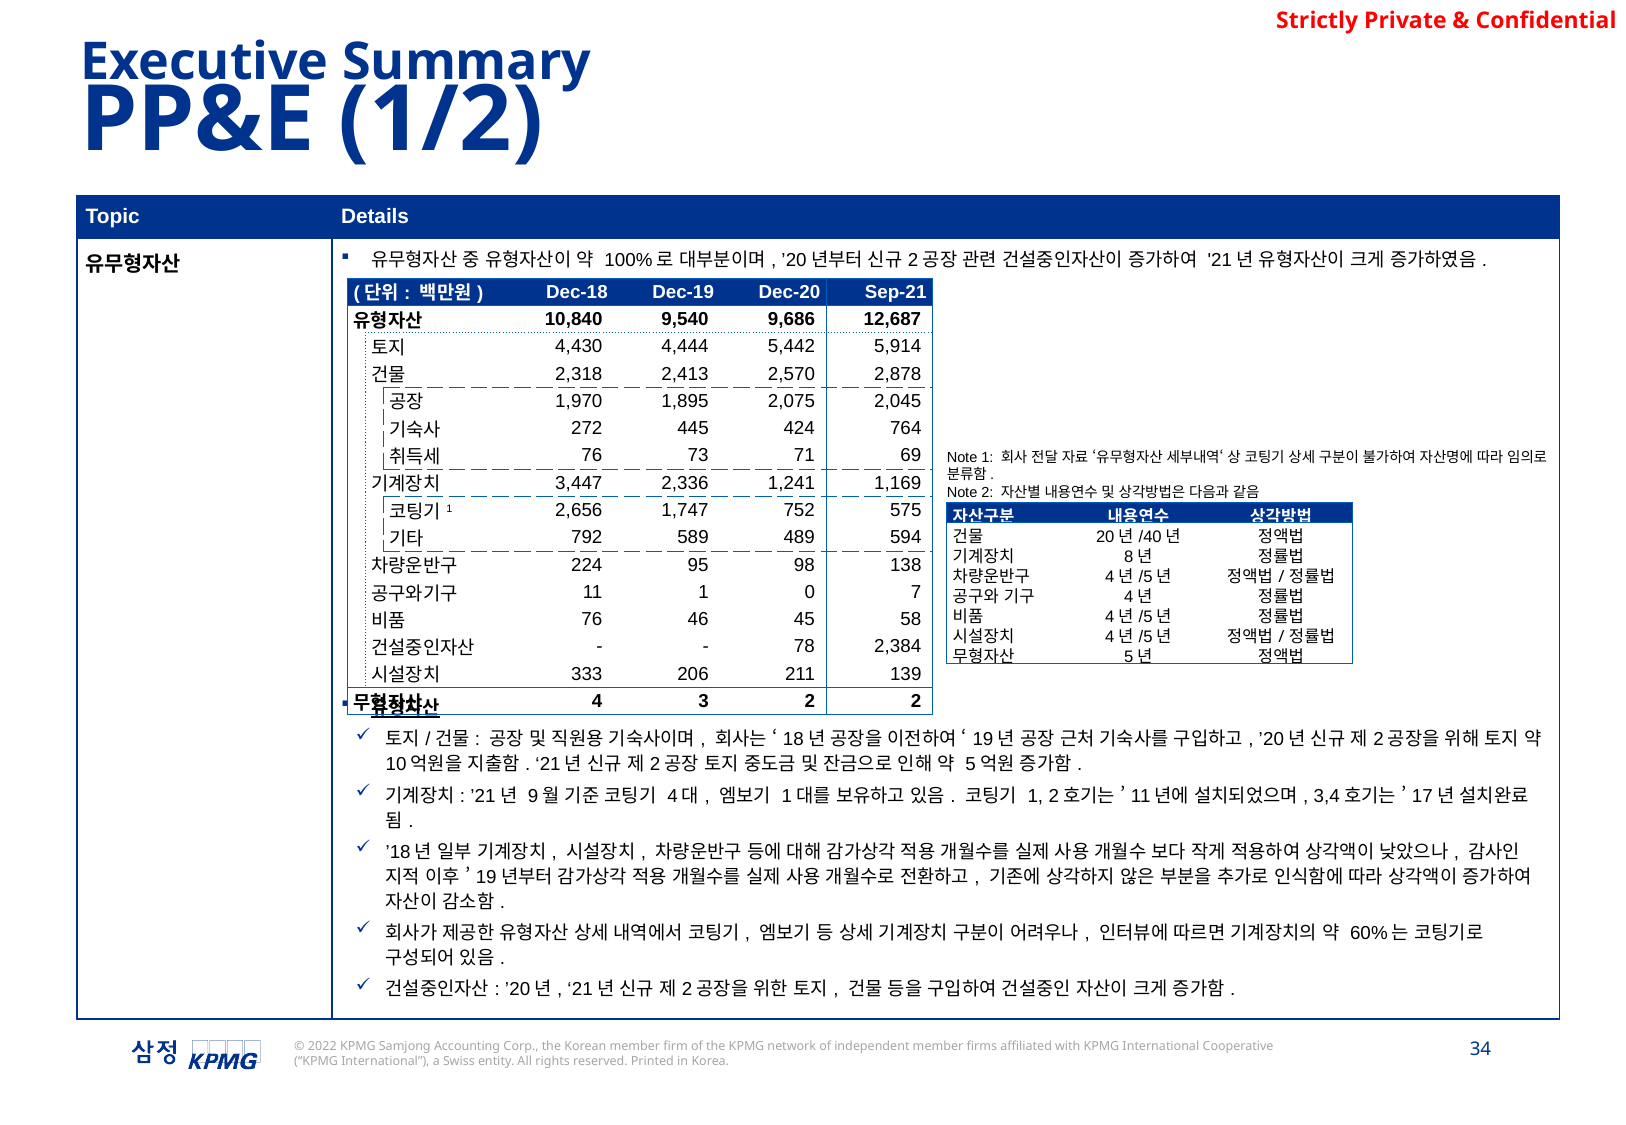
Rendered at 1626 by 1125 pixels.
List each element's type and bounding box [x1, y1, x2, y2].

table_header [827, 279, 932, 305]
table_header [333, 196, 1559, 238]
text_box [946, 447, 1549, 518]
table_cell [333, 239, 1559, 1018]
table_header [348, 279, 826, 305]
picture [129, 1038, 263, 1071]
text_box [65, 37, 1475, 178]
table_header [947, 503, 1352, 522]
table_cell [78, 239, 331, 1018]
table_header [78, 196, 331, 238]
